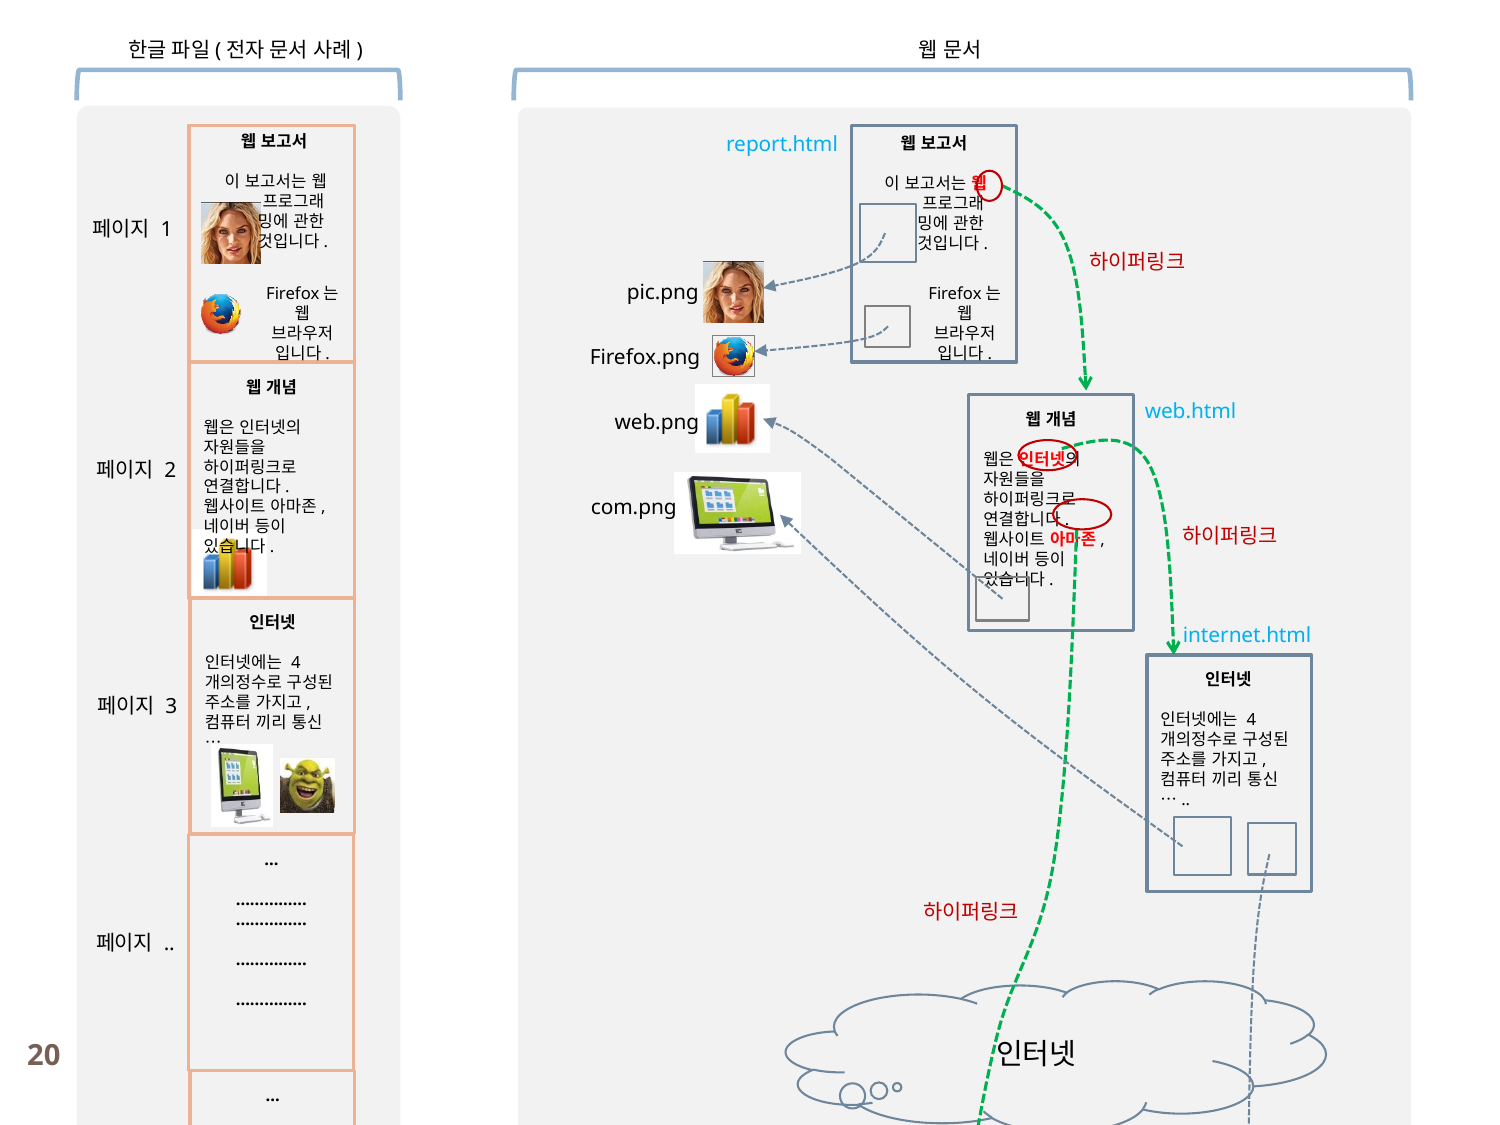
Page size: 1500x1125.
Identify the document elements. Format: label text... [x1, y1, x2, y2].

slide_number 20 [0, 1025, 71, 1088]
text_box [76, 29, 1412, 1125]
